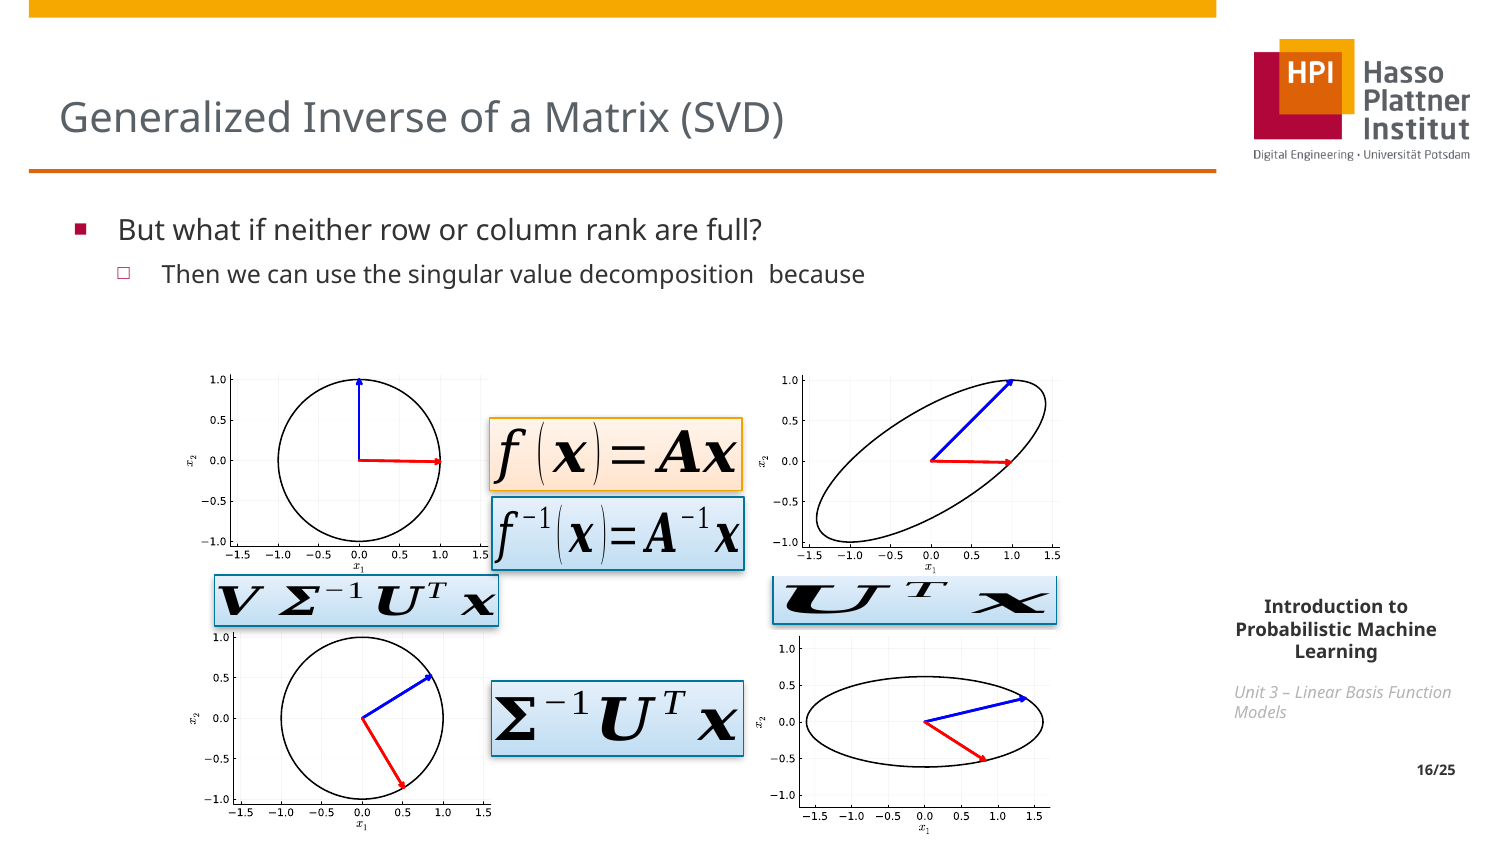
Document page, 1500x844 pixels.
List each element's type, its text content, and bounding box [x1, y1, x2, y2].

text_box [924, 696, 1026, 722]
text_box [356, 379, 362, 459]
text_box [924, 721, 986, 761]
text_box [358, 459, 441, 465]
title Generalized Inverse of a Matrix (SVD) [58, 17, 1187, 170]
picture [1254, 39, 1470, 161]
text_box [186, 374, 489, 573]
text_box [930, 459, 1011, 465]
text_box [361, 717, 404, 788]
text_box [745, 629, 1057, 837]
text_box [361, 675, 432, 719]
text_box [178, 625, 498, 837]
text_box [930, 379, 1013, 461]
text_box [755, 368, 1067, 577]
